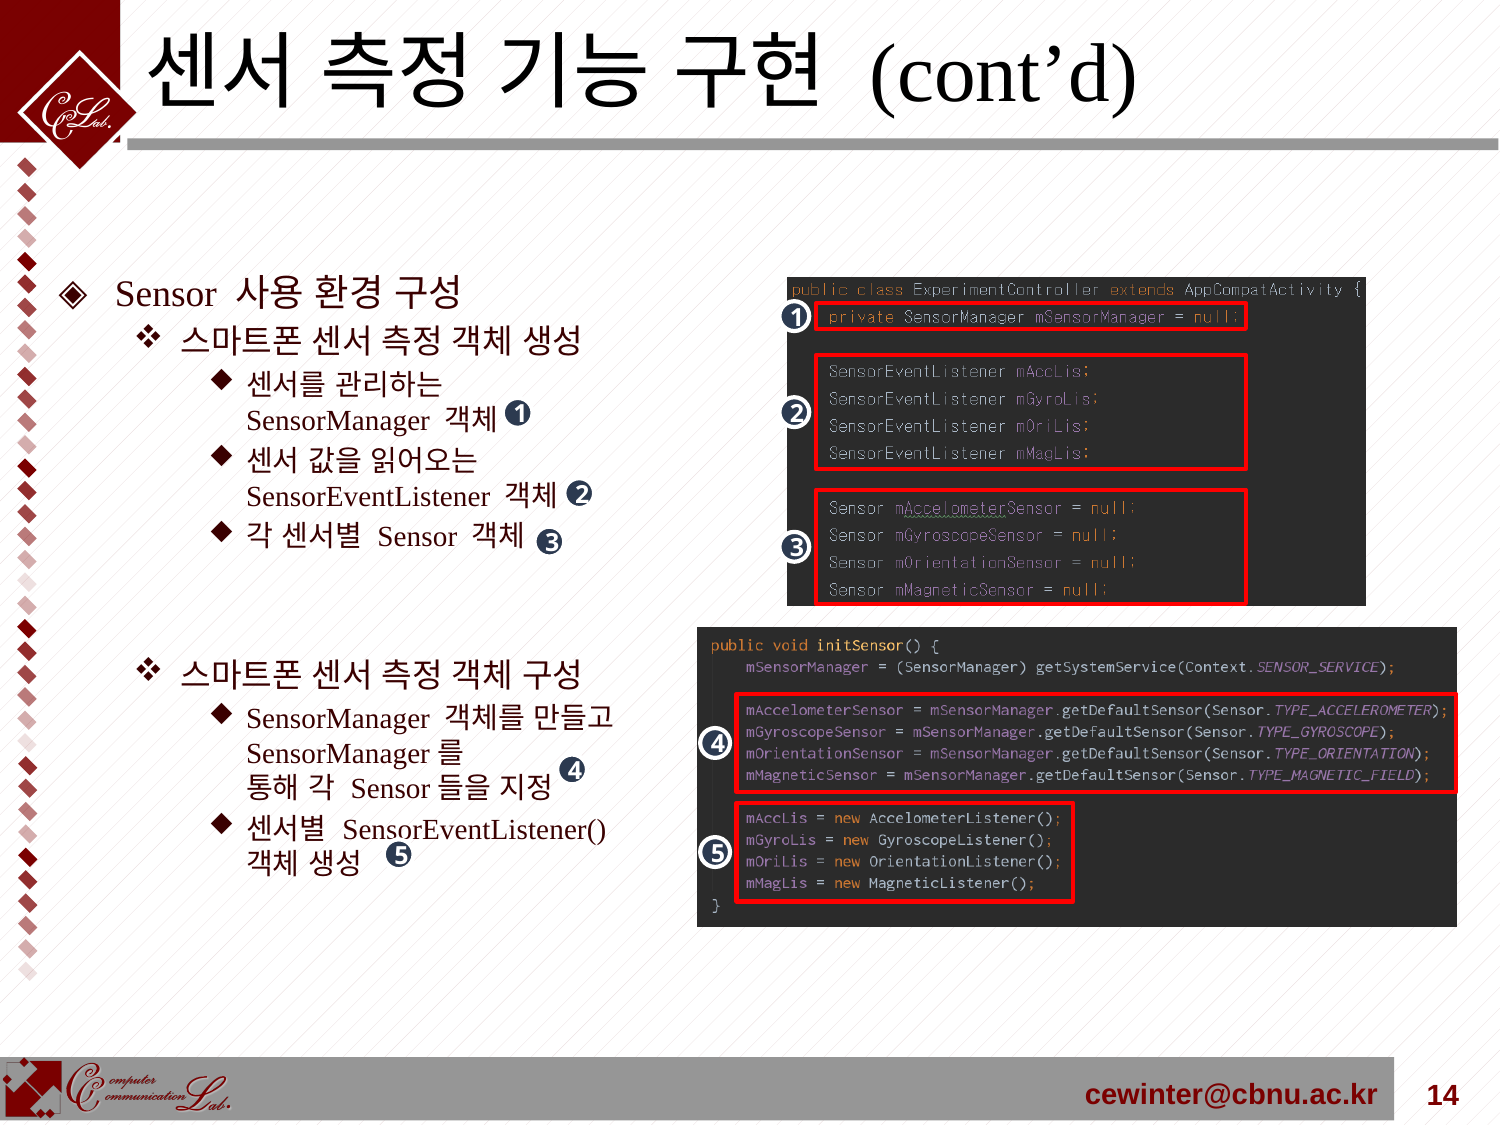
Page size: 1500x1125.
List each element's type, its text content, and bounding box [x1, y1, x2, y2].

picture [2, 1055, 234, 1121]
picture [787, 276, 1366, 606]
text_box 1 [500, 395, 535, 430]
title 센서 측정 기능 구현 (cont’d) [129, 10, 1474, 126]
picture [696, 627, 1457, 927]
text_box 2 [777, 400, 782, 424]
text_box 3 [777, 535, 782, 559]
text_box 4 [555, 752, 590, 787]
picture [0, 0, 153, 184]
text_box 3 [532, 524, 567, 559]
text_box 2 [562, 476, 597, 511]
list Sensor 사용 환경 구성 스마트폰 센서 측정 객체 생성 센서를 관리하는 SensorManager 객체 센서 값을 읽어오는 SensorEventListener 객체 각 센서별 Sensor 객체 스마트폰 센서 측정 객체 구성 SensorManager 객체를 만들고 SensorManager를 통해 각 Sensor들을 지정 센서별 SensorEventListener() 객체 생성 [43, 261, 634, 926]
text_box 5 [381, 837, 416, 872]
text_box 1 [777, 304, 782, 328]
